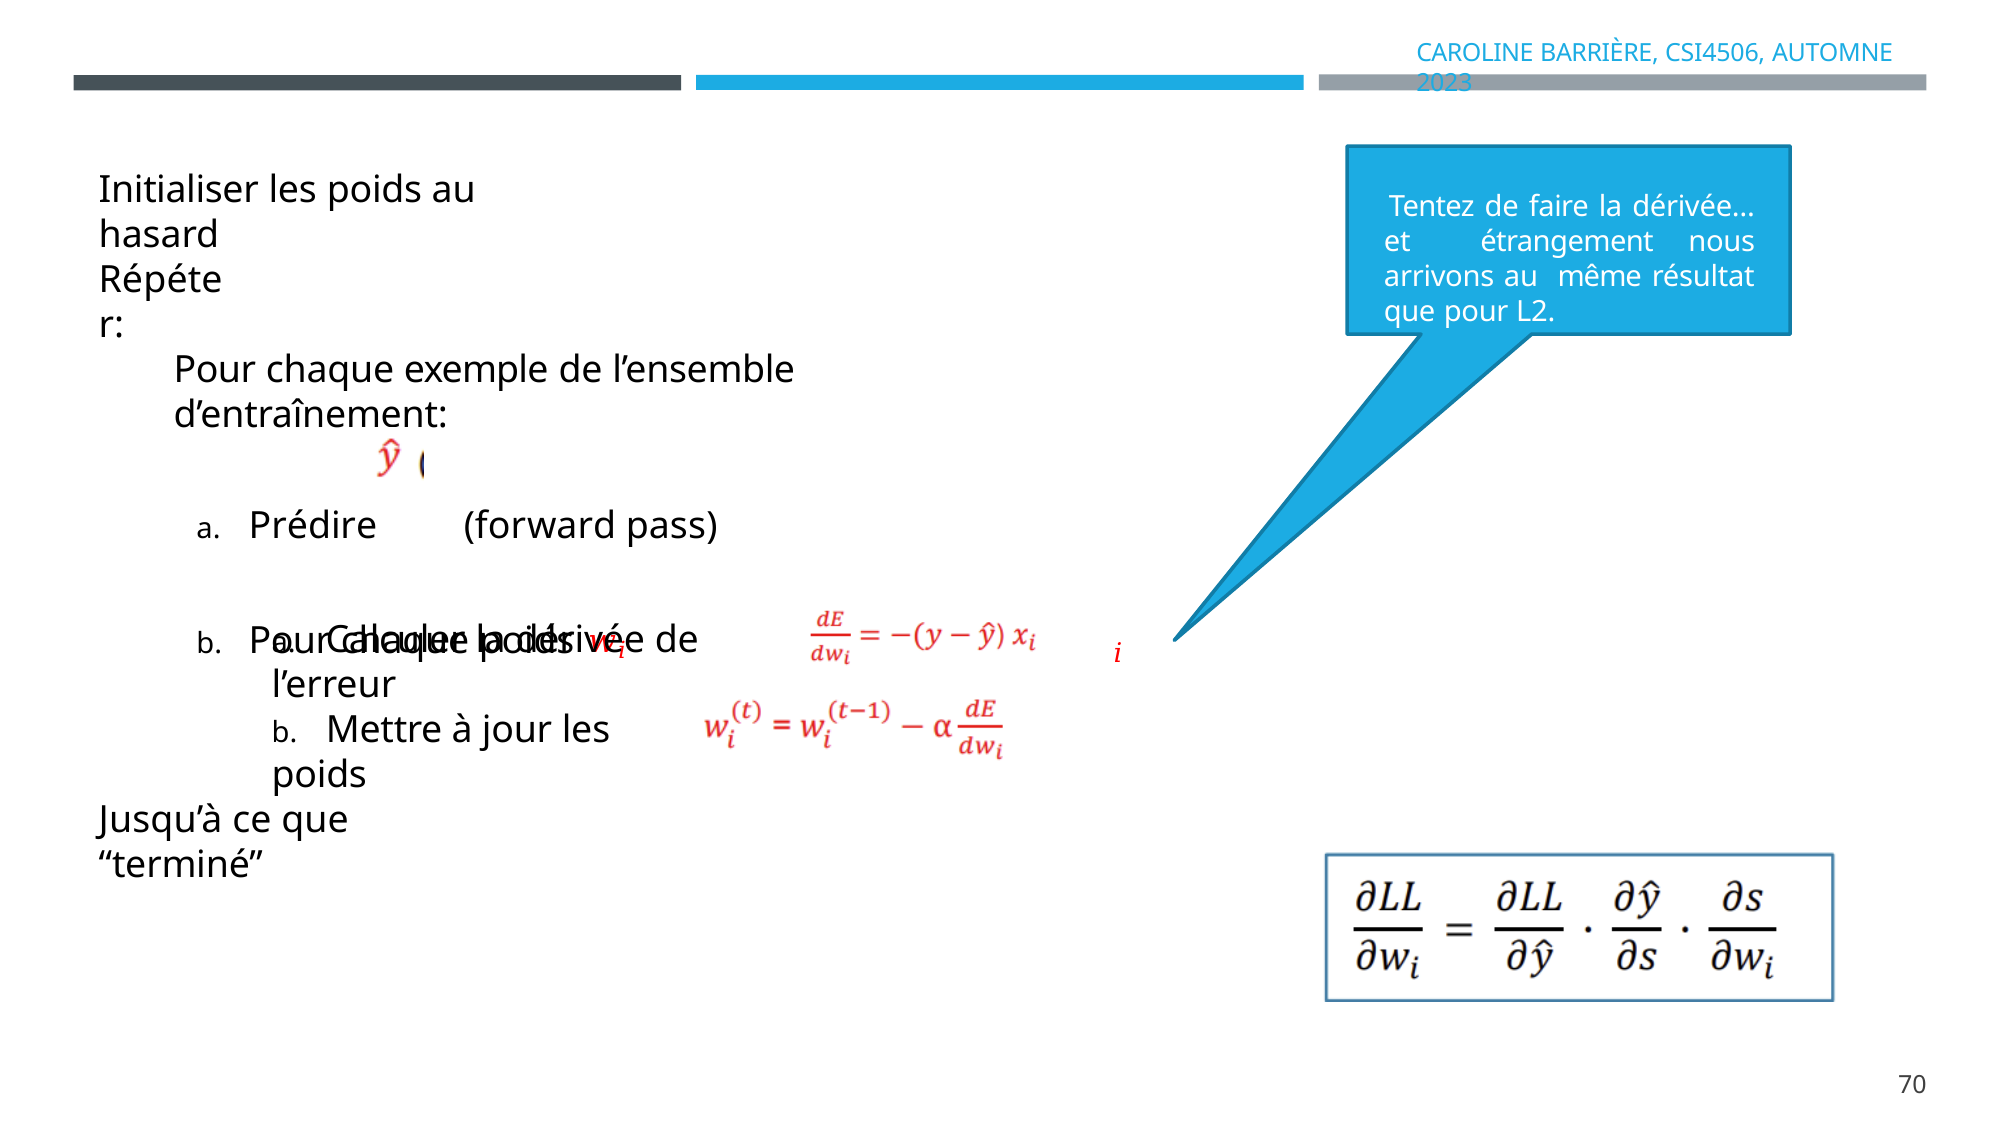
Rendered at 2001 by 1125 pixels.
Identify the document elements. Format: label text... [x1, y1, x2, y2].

picture [362, 427, 424, 503]
text_box Jusqu’à ce que “terminé” [96, 793, 500, 886]
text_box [1172, 144, 1793, 643]
text_box CAROLINE BARRIÈRE, CSI4506, AUTOMNE 2023 [1414, 34, 1929, 97]
slide_number 70 [1891, 1061, 1934, 1125]
picture [1312, 816, 1860, 1002]
text_box Pour chaque exemple de l’ensemble d’entraînement: Prédire (forward pass) Pour chaque poids 𝑤𝑖 [167, 342, 1015, 666]
text_box 𝑖 [1110, 633, 1125, 668]
text_box Répéter: [96, 252, 237, 345]
text_box a. Calculer la dérivée de l’erreur [269, 613, 781, 703]
text_box b. Mettre à jour les poids [269, 703, 680, 796]
text_box Initialiser les poids au hasard [96, 162, 565, 255]
picture [685, 577, 1063, 779]
